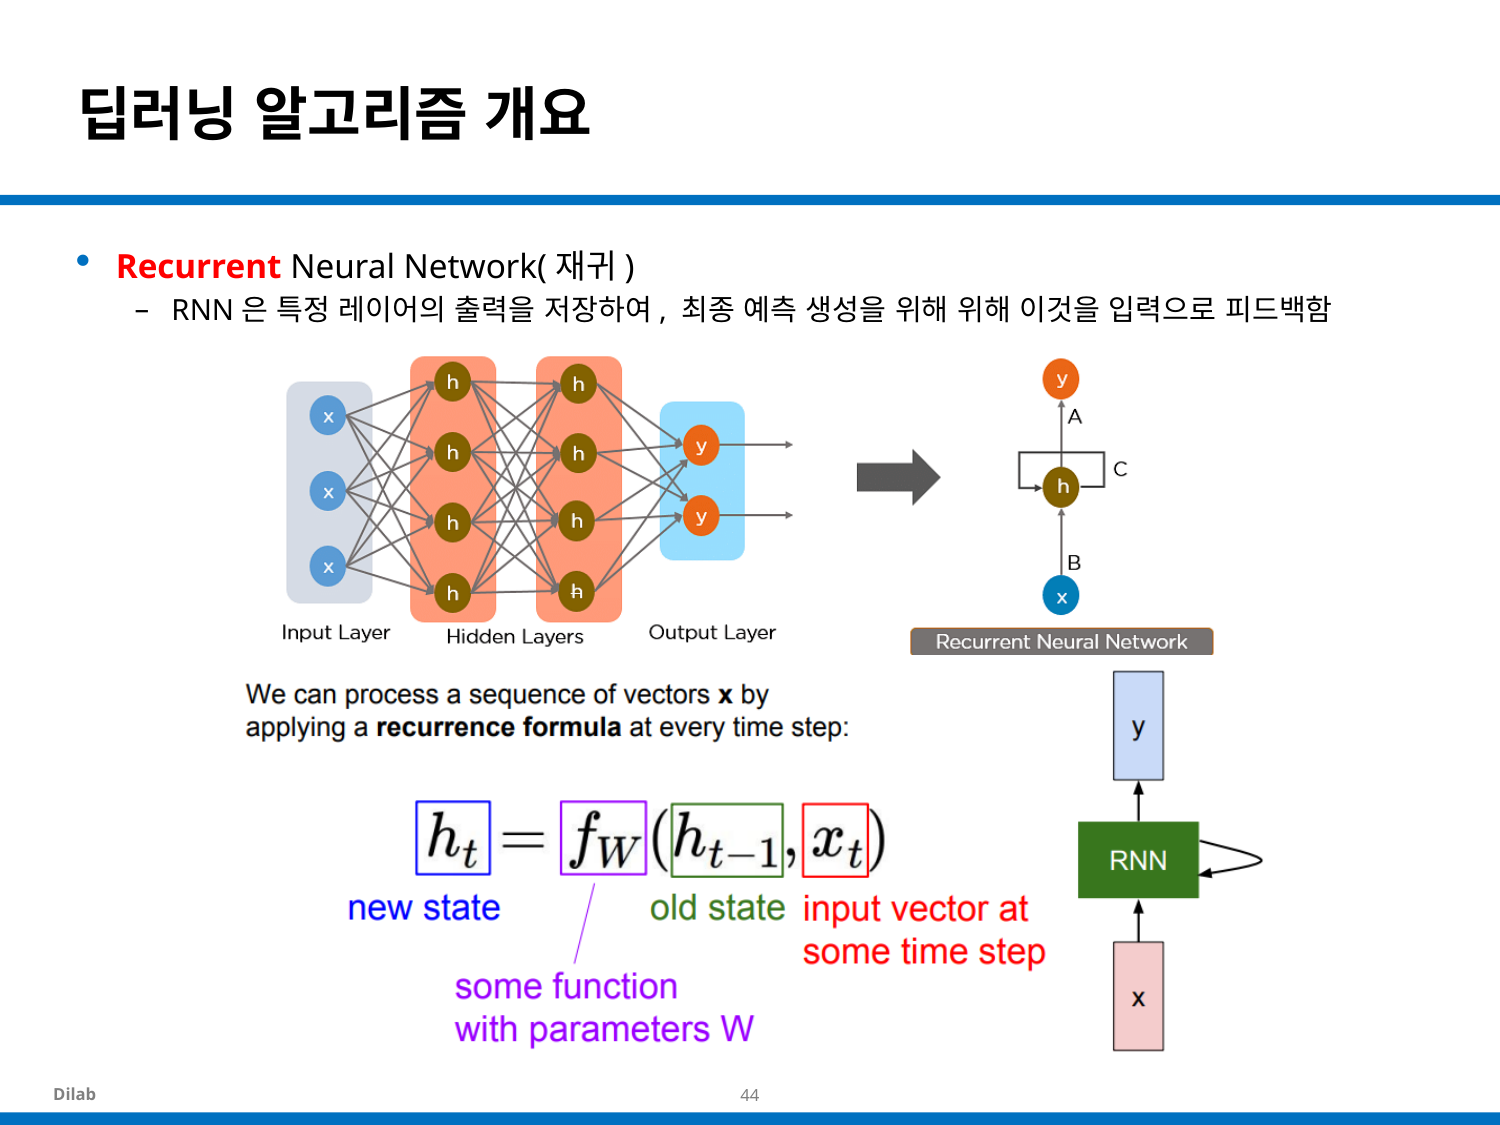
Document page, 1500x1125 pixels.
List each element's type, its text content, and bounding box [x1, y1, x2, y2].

title 딥러닝 알고리즘 개요 [62, 62, 1413, 163]
list Recurrent Neural Network(재귀) RNN은 특정 레이어의 출력을 저장하여, 최종 예측 생성을 위해 위해 이것을 입력으로 피드백함 [62, 237, 1413, 1075]
picture [232, 349, 1268, 1076]
